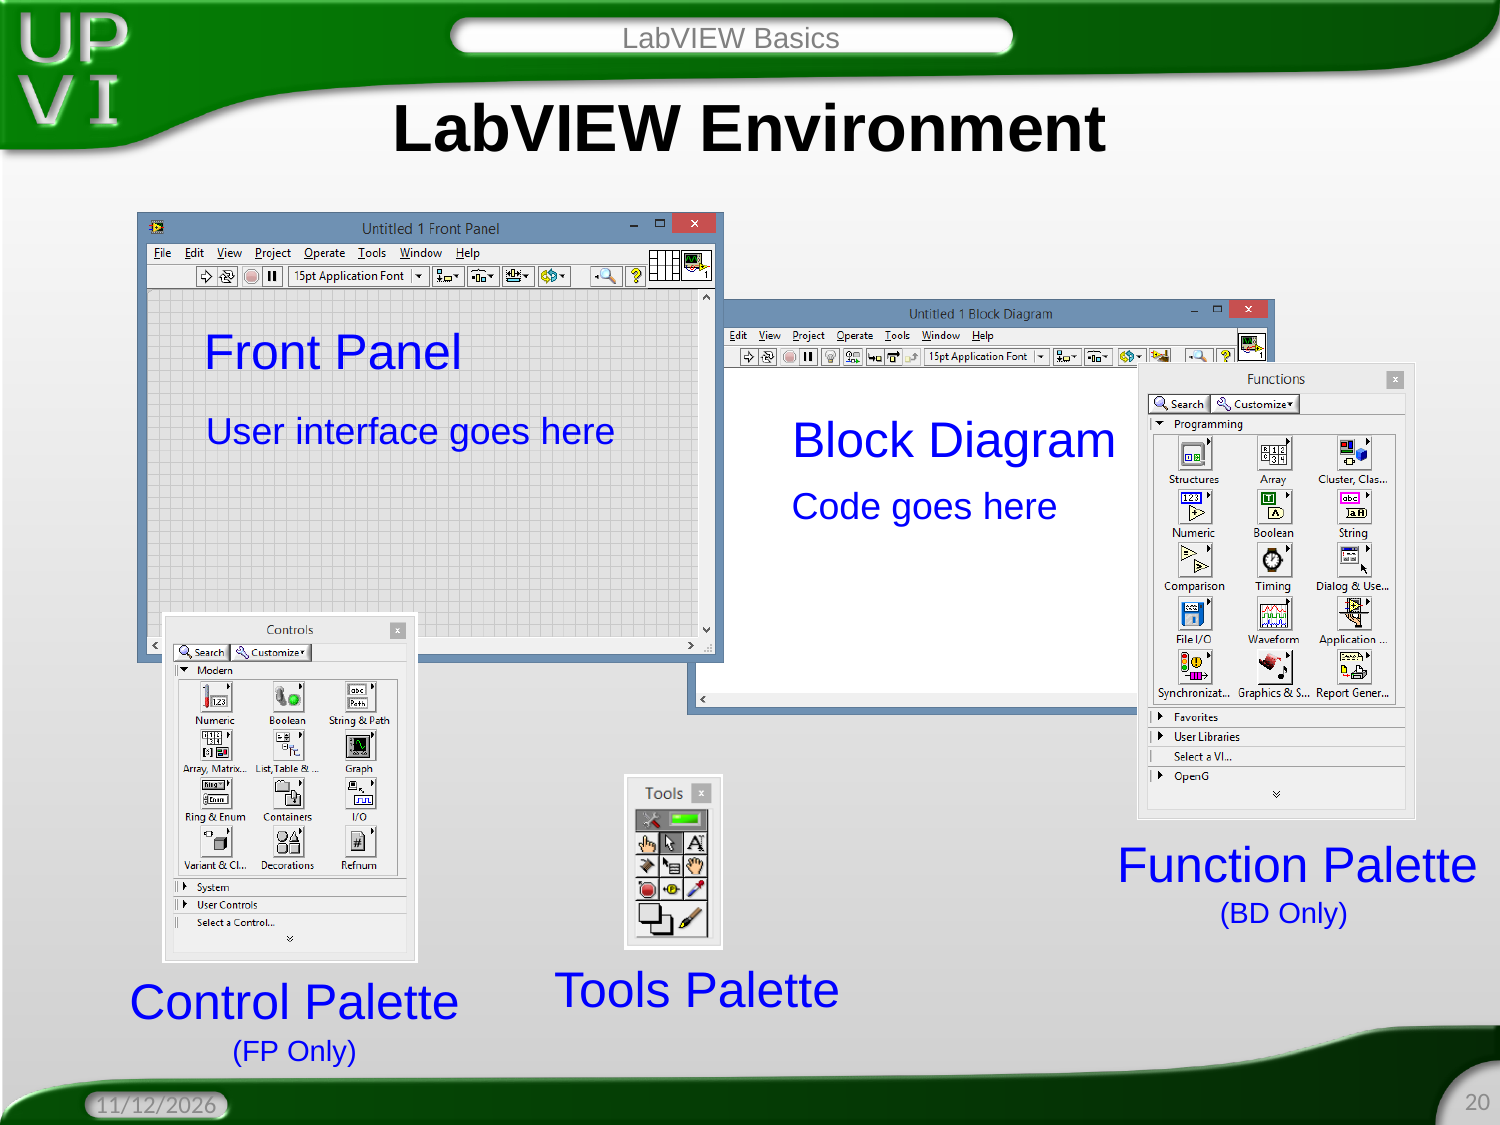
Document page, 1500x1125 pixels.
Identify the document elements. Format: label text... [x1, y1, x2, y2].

picture [0, 0, 1500, 1125]
footer LabVIEW Basics [450, 6, 1013, 67]
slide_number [75, 1073, 238, 1125]
text_box (BD Only) [1205, 887, 1364, 938]
title LabVIEW Environment [75, 75, 1425, 175]
text_box Function Palette [1102, 824, 1493, 900]
text_box Control Palette [114, 962, 475, 1038]
text_box Tools Palette [539, 949, 856, 1025]
slide_number 20 [1155, 1069, 1500, 1125]
text_box (FP Only) [217, 1024, 372, 1075]
